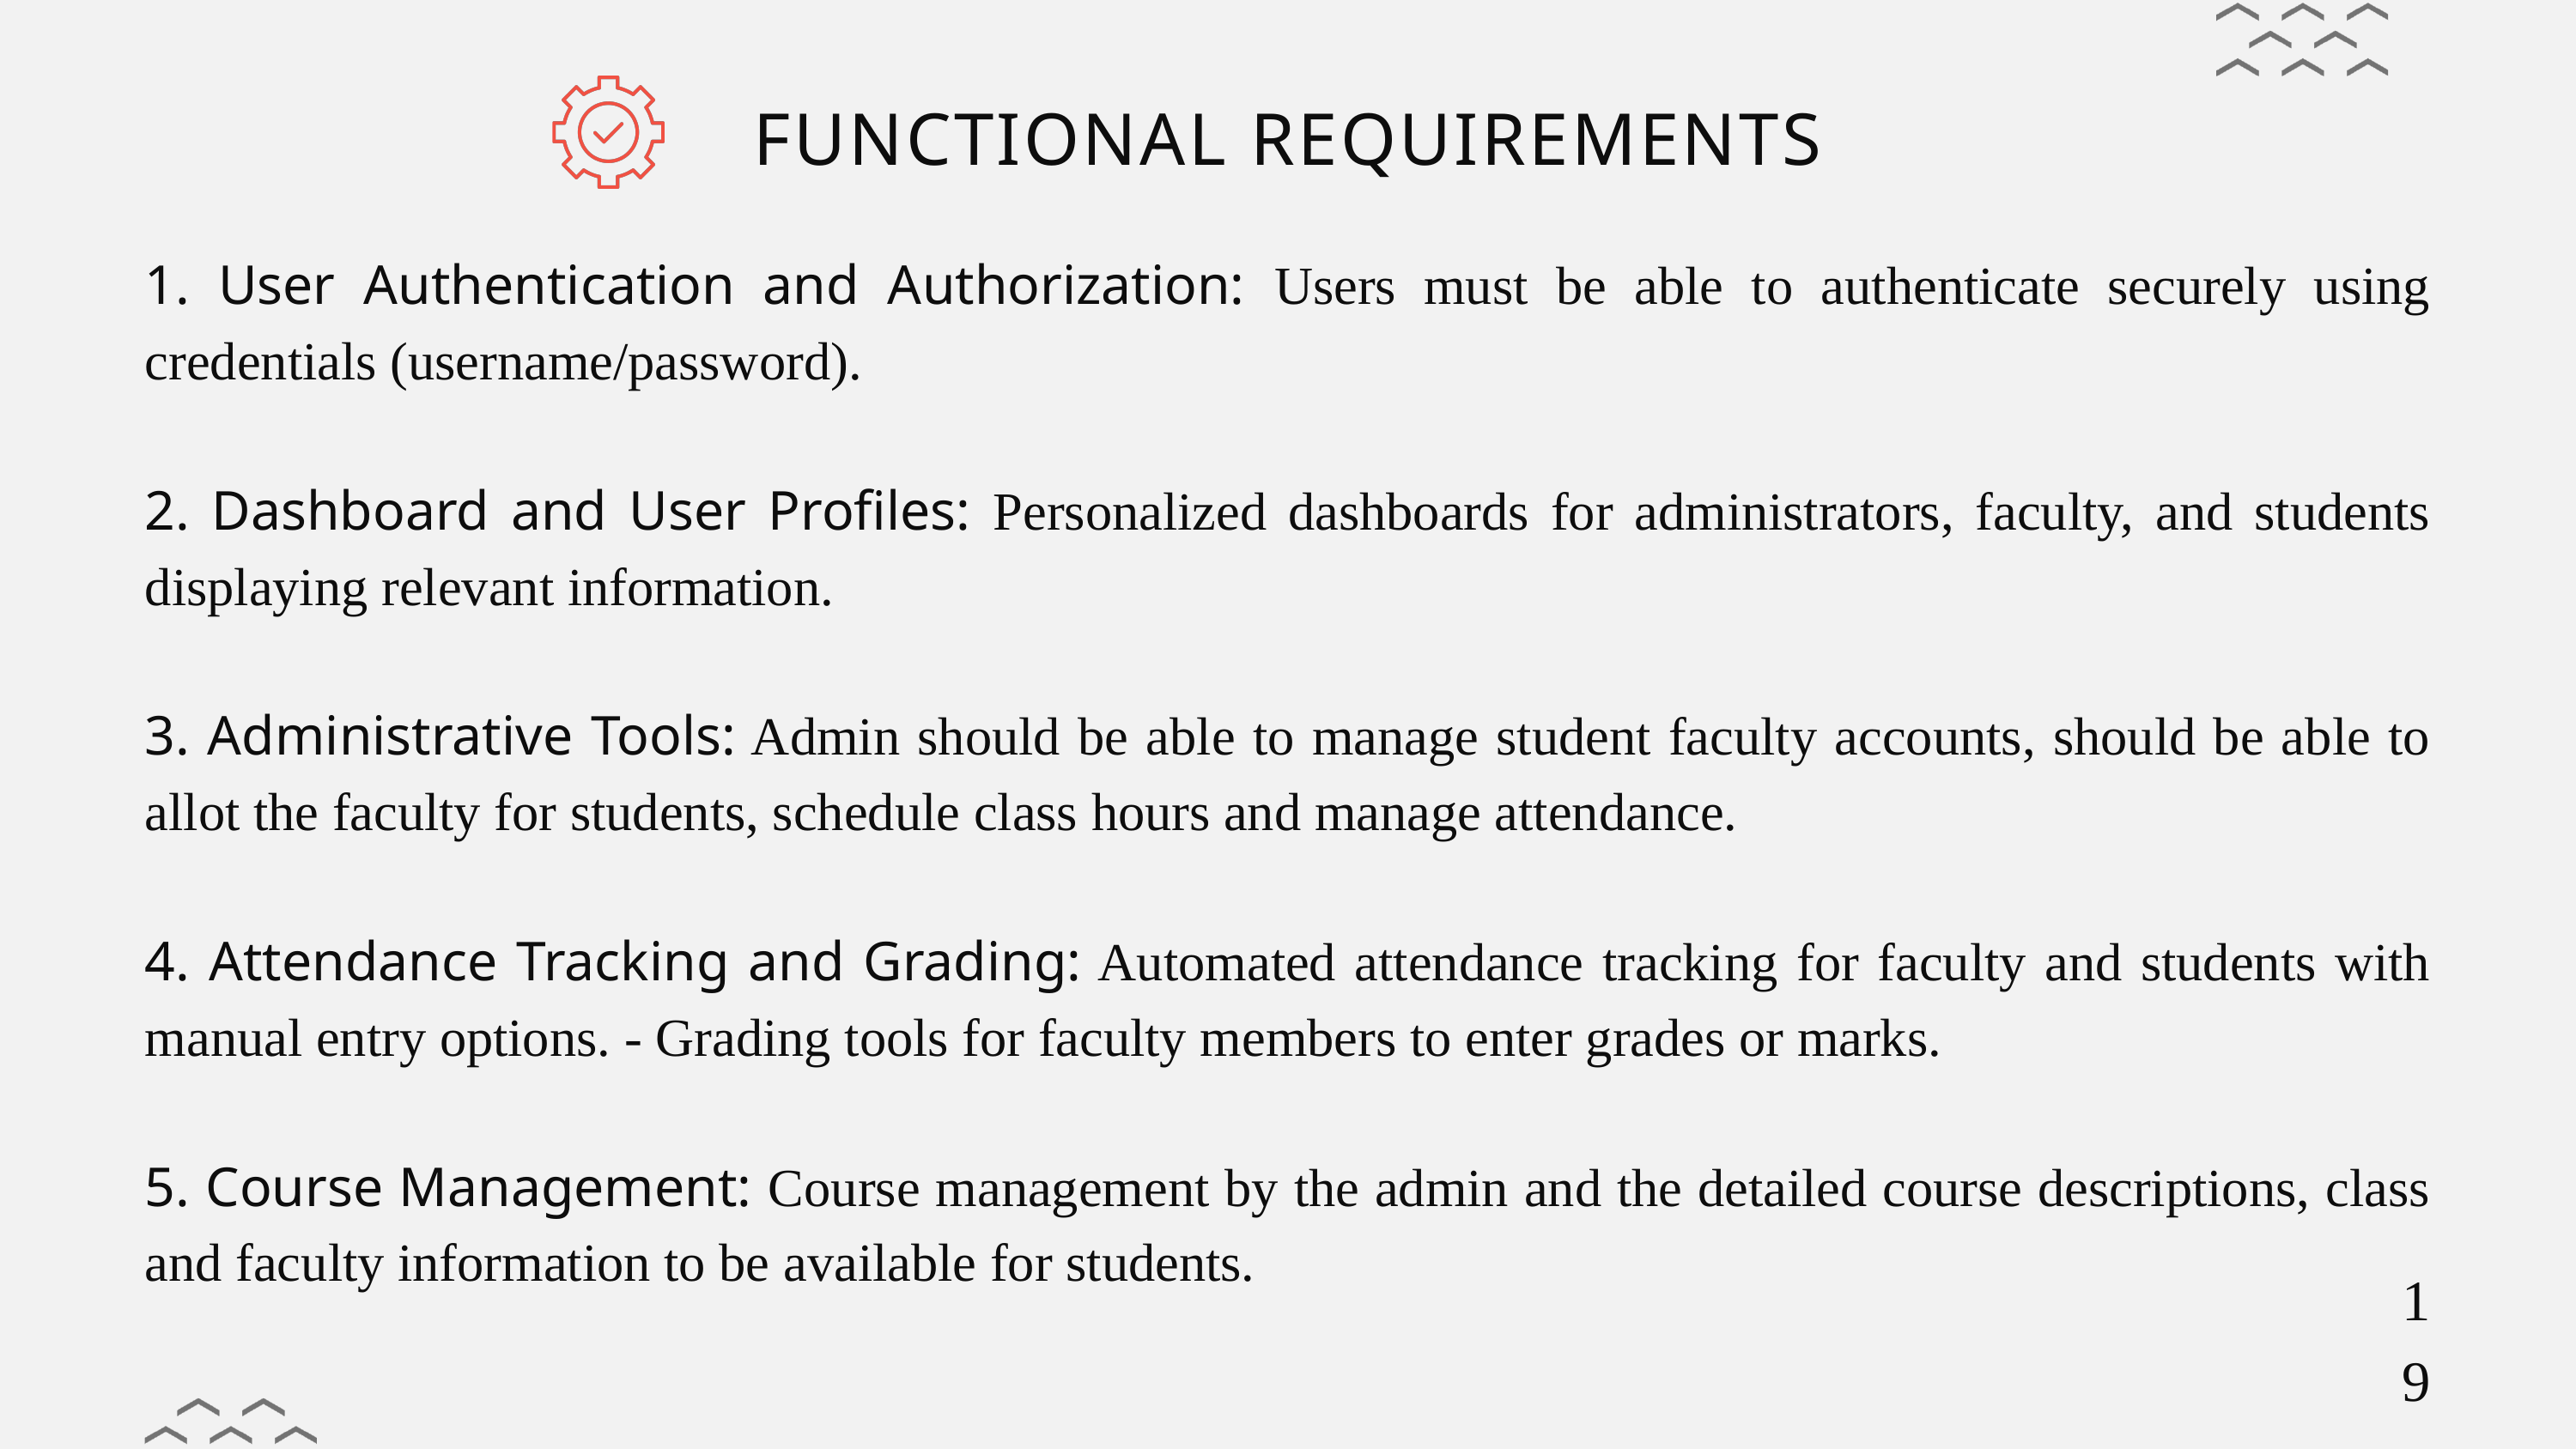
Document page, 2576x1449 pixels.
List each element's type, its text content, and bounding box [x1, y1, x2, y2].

text_box [2216, 0, 2389, 76]
text_box [552, 180, 665, 189]
text_box 1. User Authentication and Authorization: Users must be able to authenticate securely using credentials (username/password). 2. Dashboard and User Profiles: Personalized dashboards for administrators, faculty, and students displaying relevant information. 3. Administrative Tools: Admin should be able to manage student faculty accounts, should be able to allot the faculty for students, schedule class hours and manage attendance. 4. Attendance Tracking and Grading: Automated attendance tracking for faculty and students with manual entry options. - Grading tools for faculty members to enter grades or marks. 5. Course Management: Course management by the admin and the detailed course descriptions, class and faculty information to be available for students. [144, 239, 2432, 1375]
text_box FUNCTIONAL REQUIREMENTS [400, 79, 2176, 180]
text_box 19 [2388, 1252, 2445, 1413]
text_box [552, 76, 665, 79]
text_box [144, 1397, 317, 1449]
